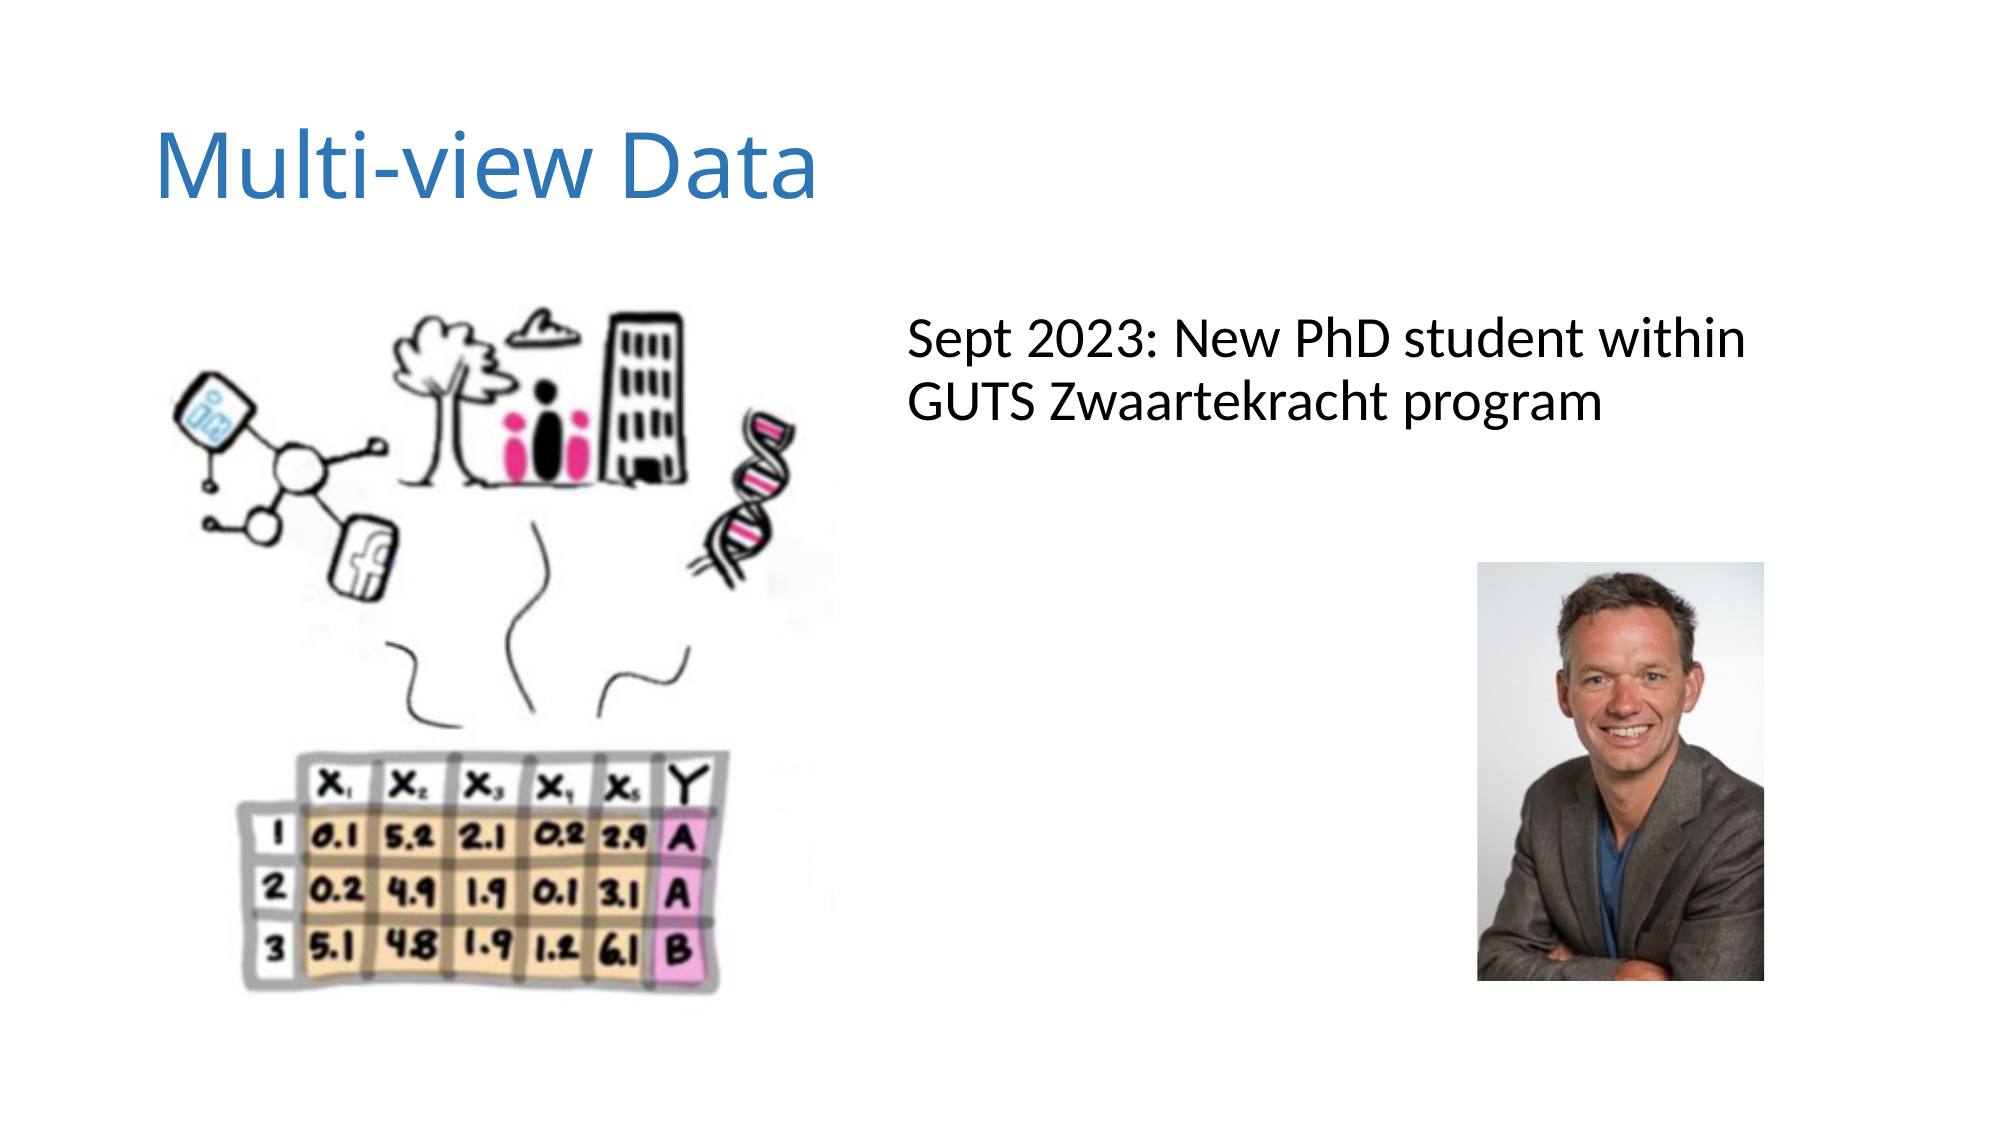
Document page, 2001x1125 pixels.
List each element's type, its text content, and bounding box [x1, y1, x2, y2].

picture [1477, 562, 1765, 981]
picture [137, 280, 835, 1032]
list Sept 2023: New PhD student within GUTS Zwaartekracht program [892, 299, 1863, 1014]
title Multi-view Data [137, 59, 1863, 278]
